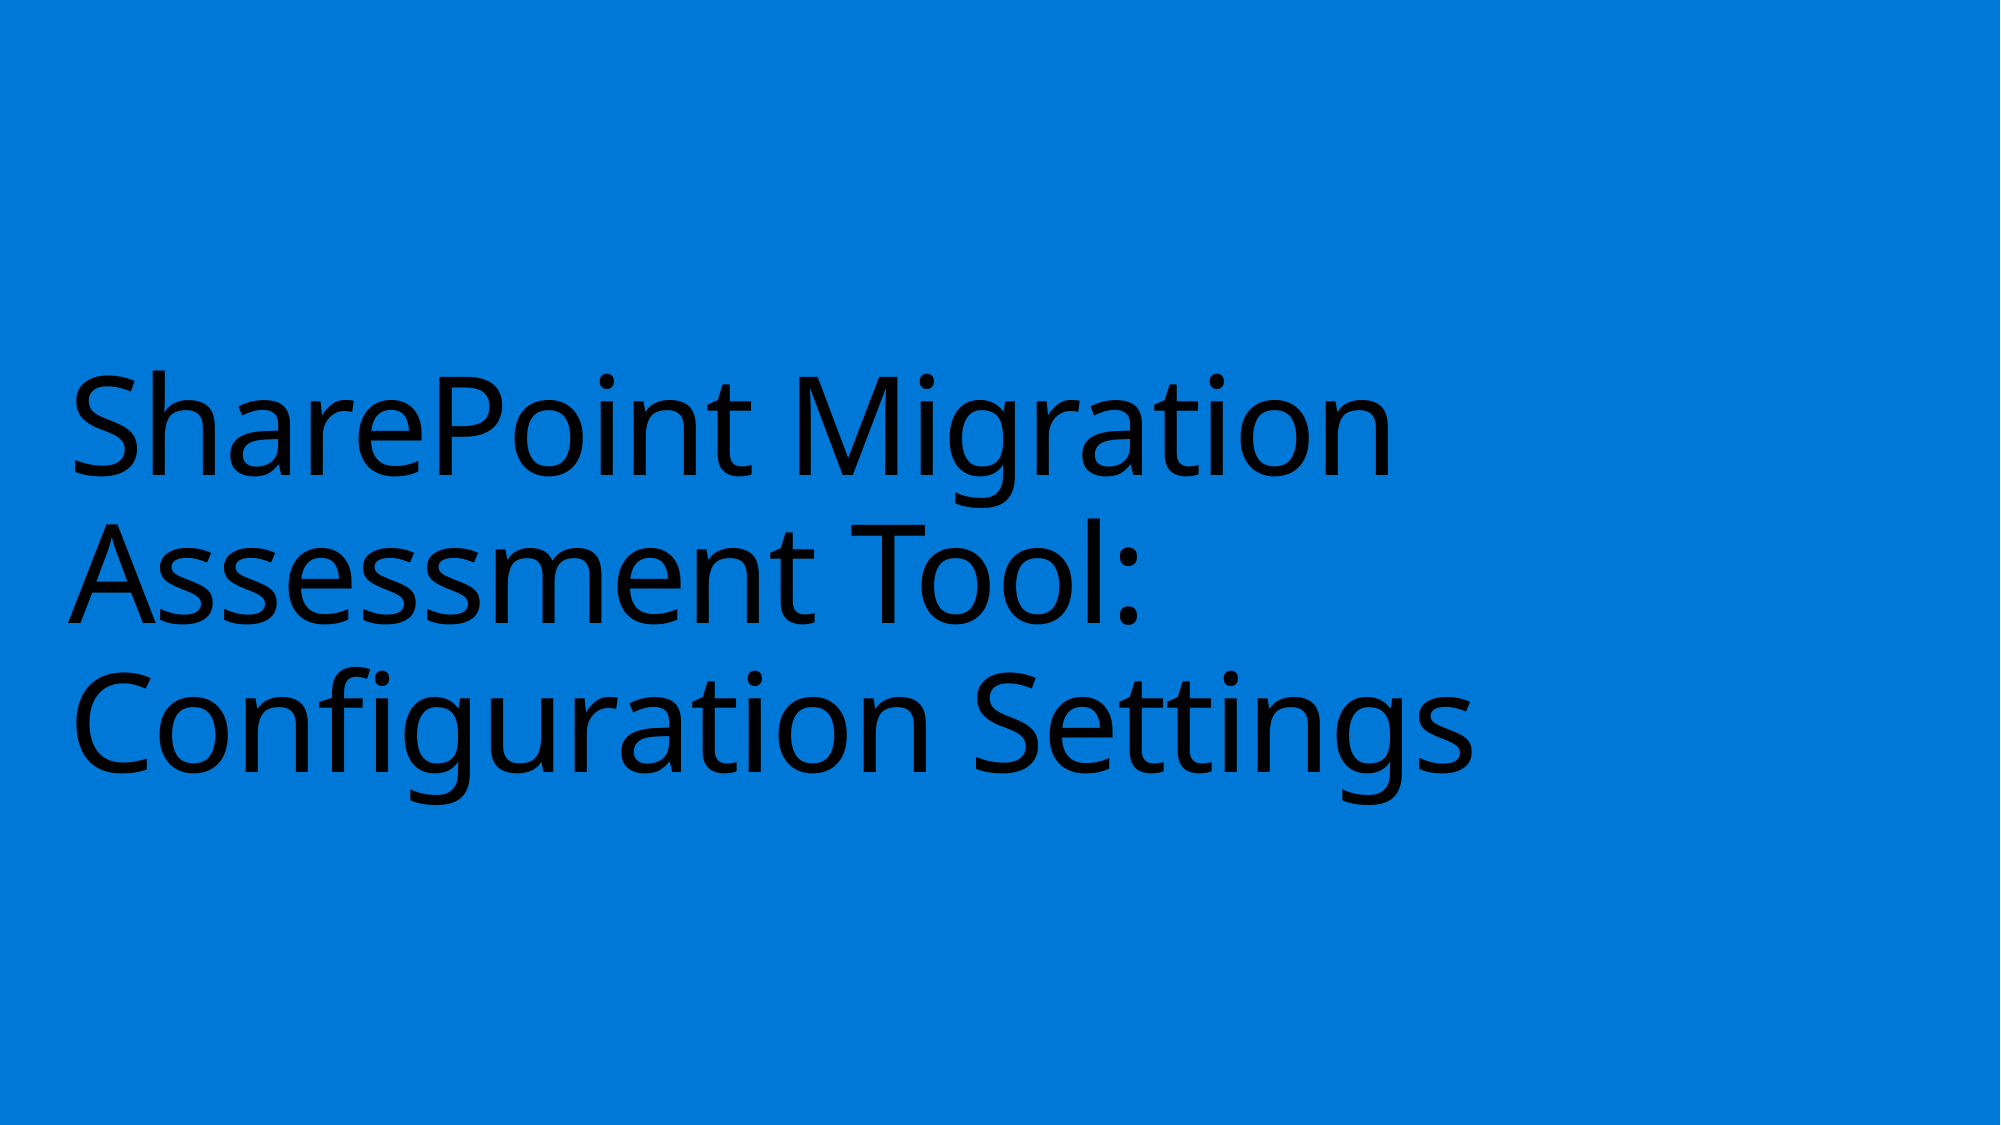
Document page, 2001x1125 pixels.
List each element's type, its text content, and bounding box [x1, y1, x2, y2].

title SharePoint Migration Assessment Tool: Configuration Settings [44, 341, 1956, 673]
